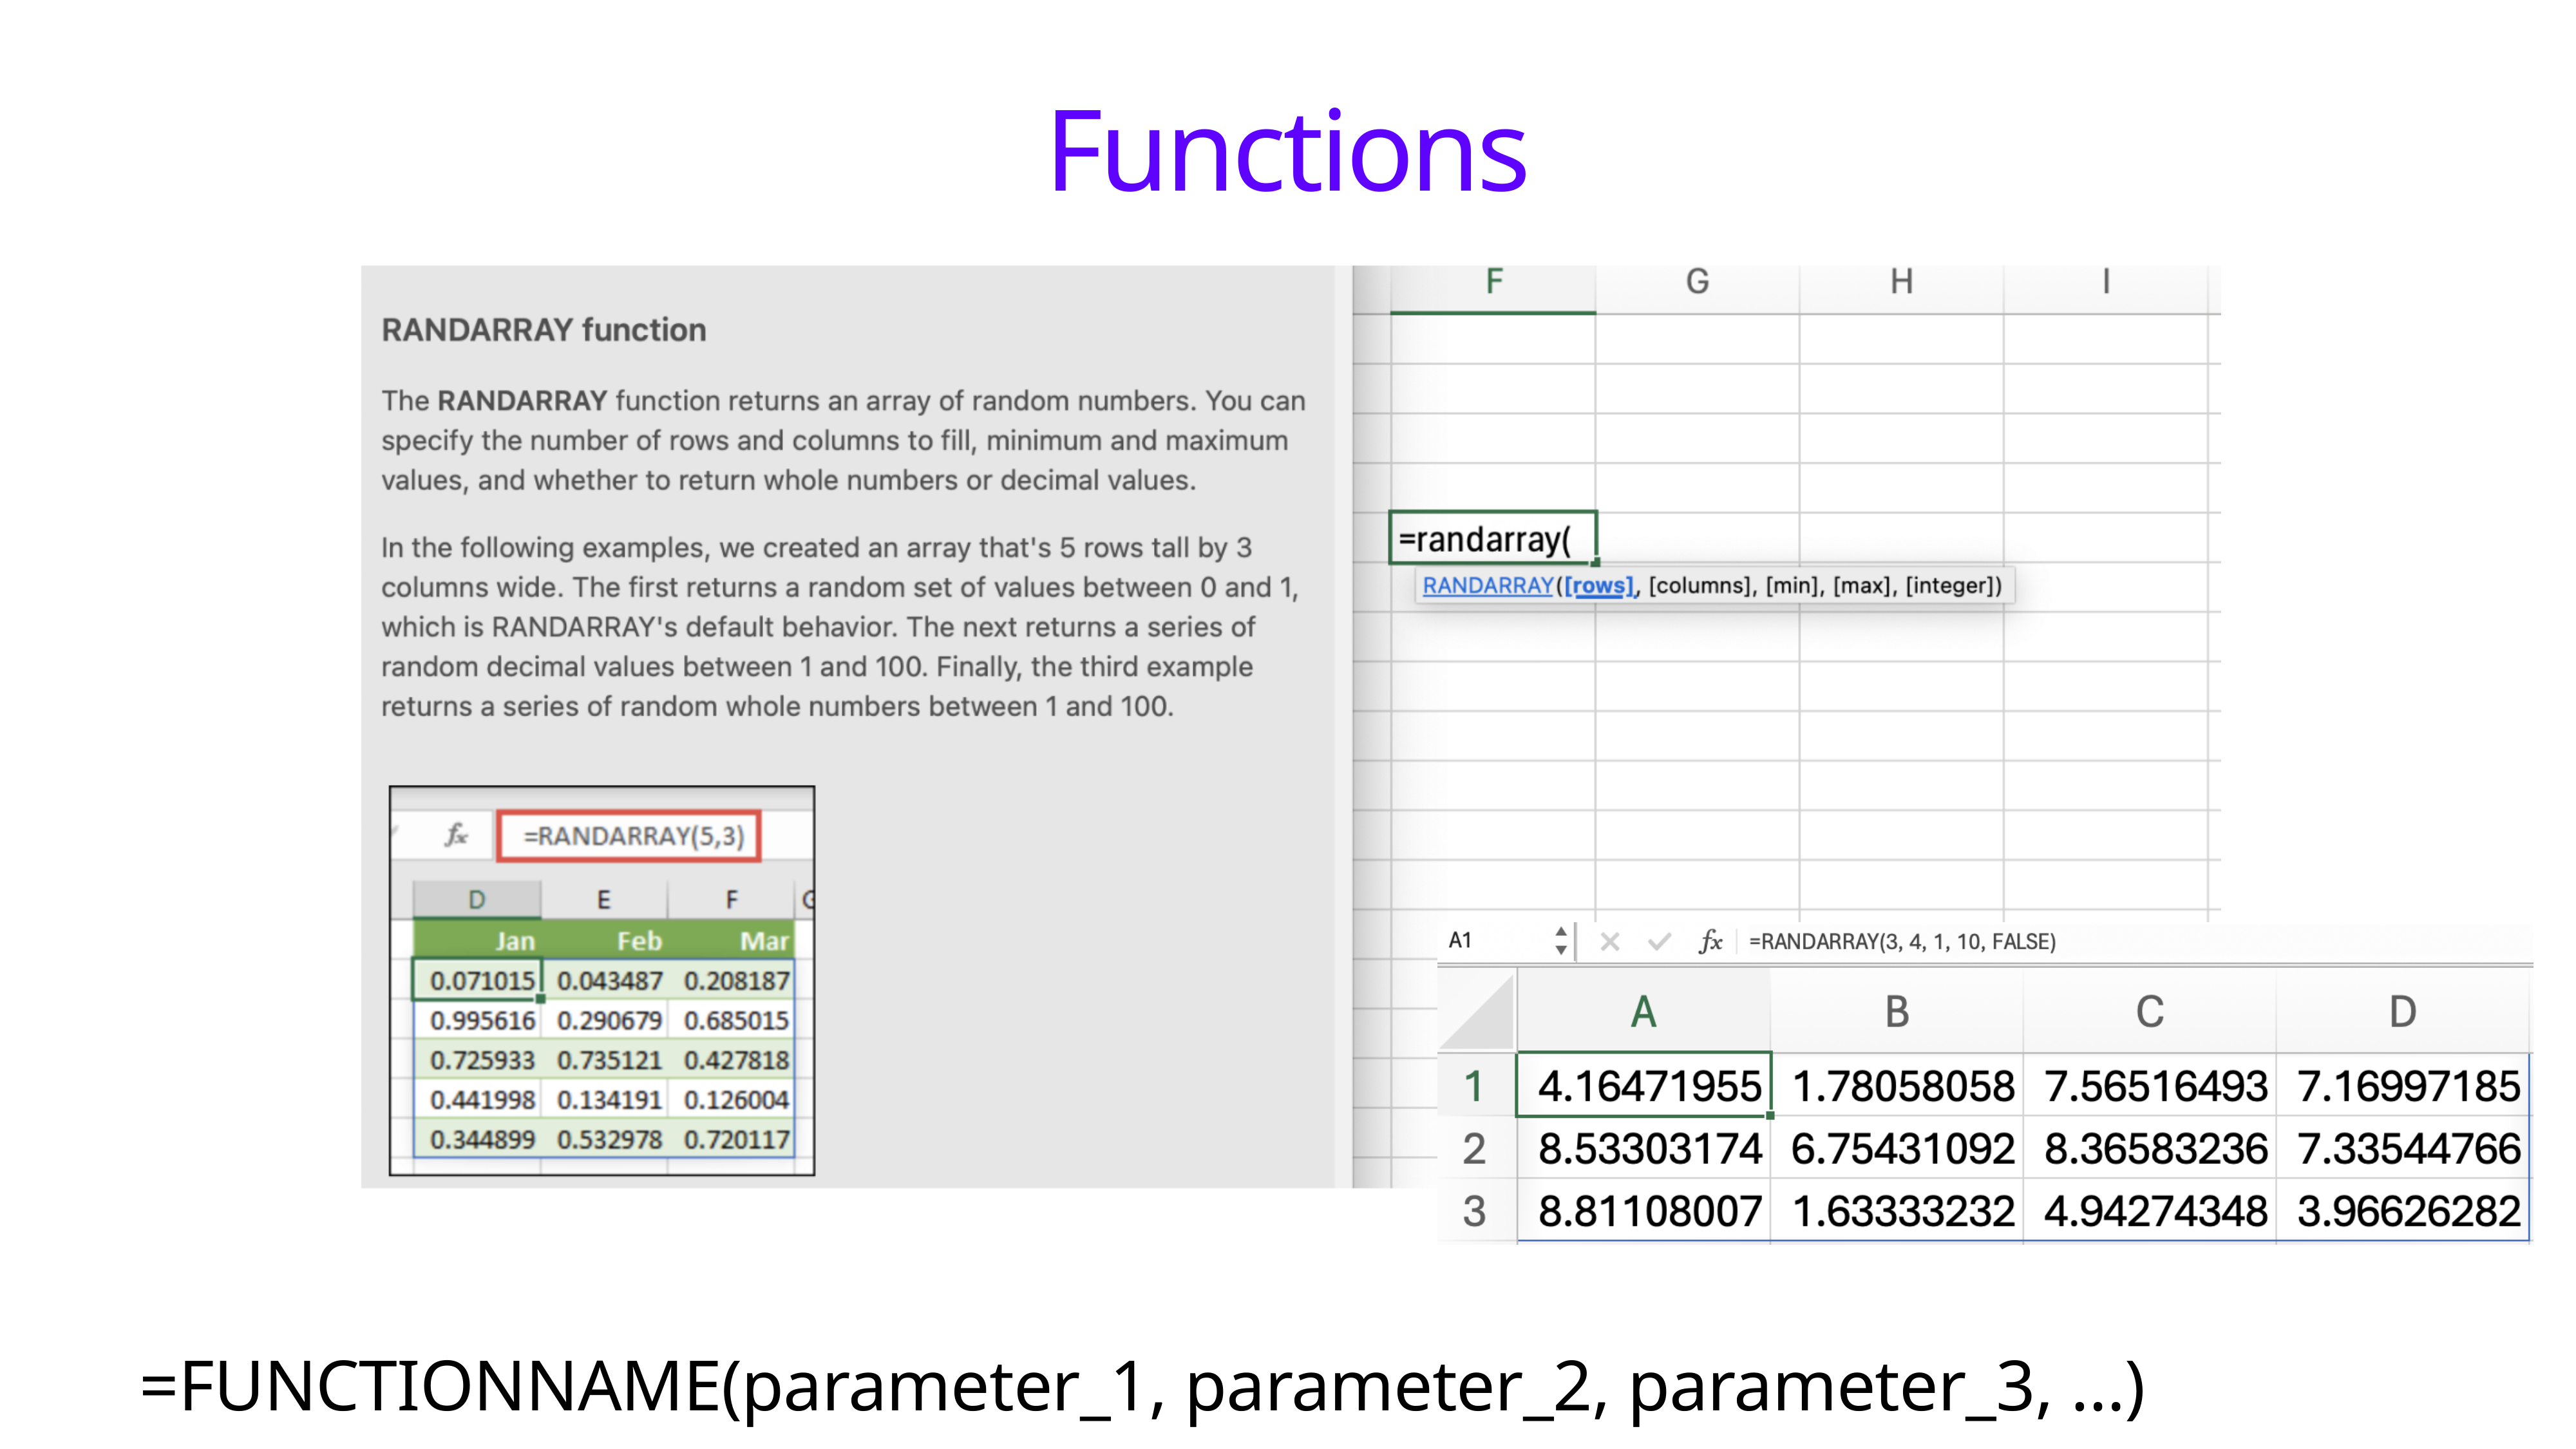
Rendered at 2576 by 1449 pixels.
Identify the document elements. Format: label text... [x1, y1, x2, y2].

text_box Functions [133, 54, 2443, 218]
list =FUNCTIONNAME(parameter_1, parameter_2, parameter_3, …) [133, 1336, 2443, 1449]
picture [355, 257, 2533, 1245]
